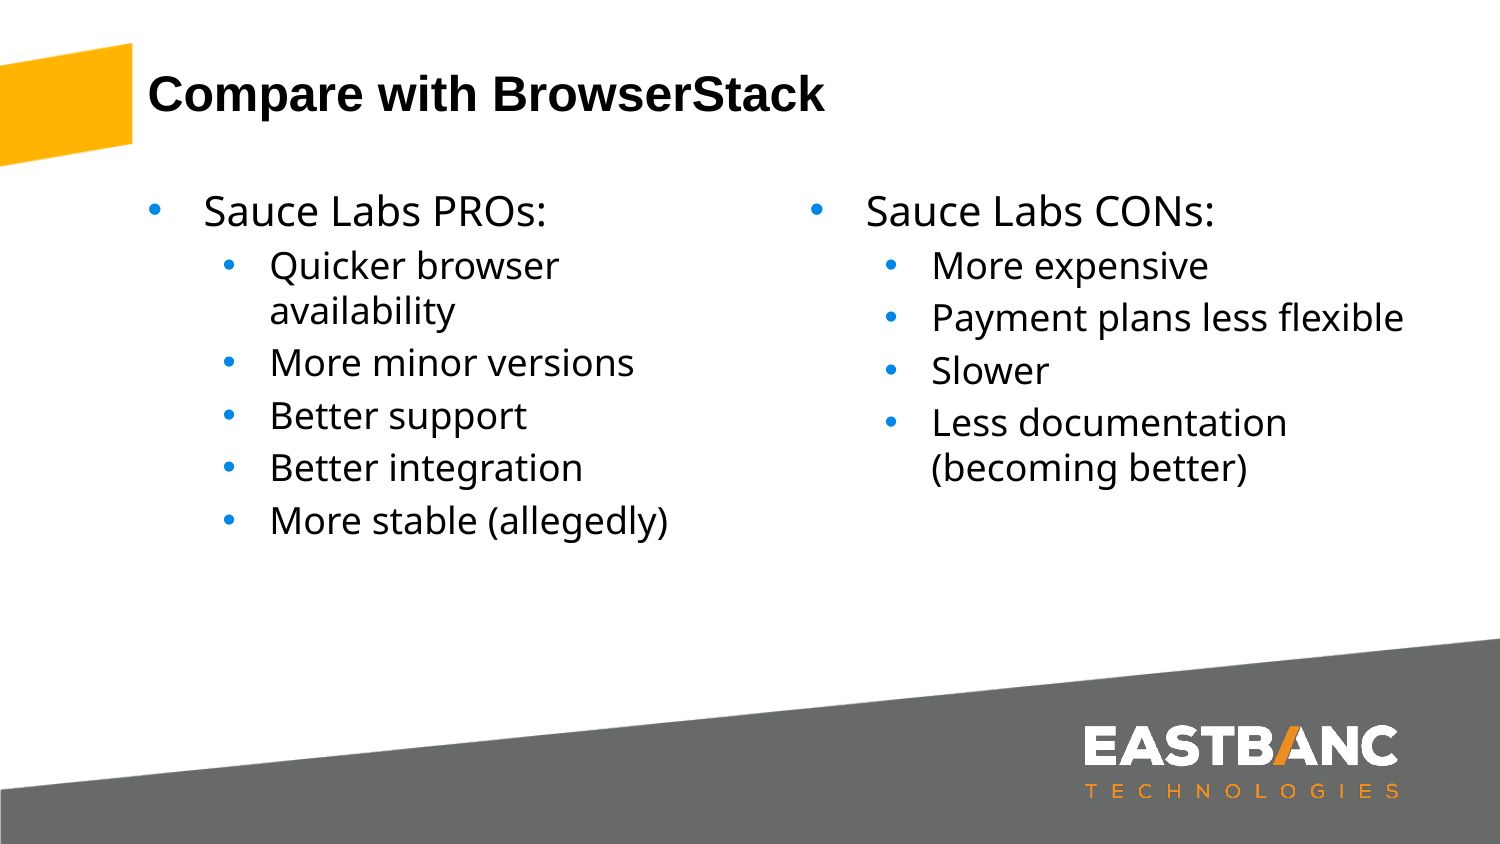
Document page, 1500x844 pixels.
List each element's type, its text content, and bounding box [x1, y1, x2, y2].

picture [0, 638, 1500, 844]
list Sauce Labs PROs: Quicker browser availability More minor versions Better support Better integration More stable (allegedly) [132, 176, 763, 734]
title Compare with BrowserStack [132, 43, 1425, 139]
picture [0, 43, 133, 167]
list Sauce Labs CONs: More expensive Payment plans less flexible Slower Less documentation (becoming better) [794, 176, 1425, 734]
